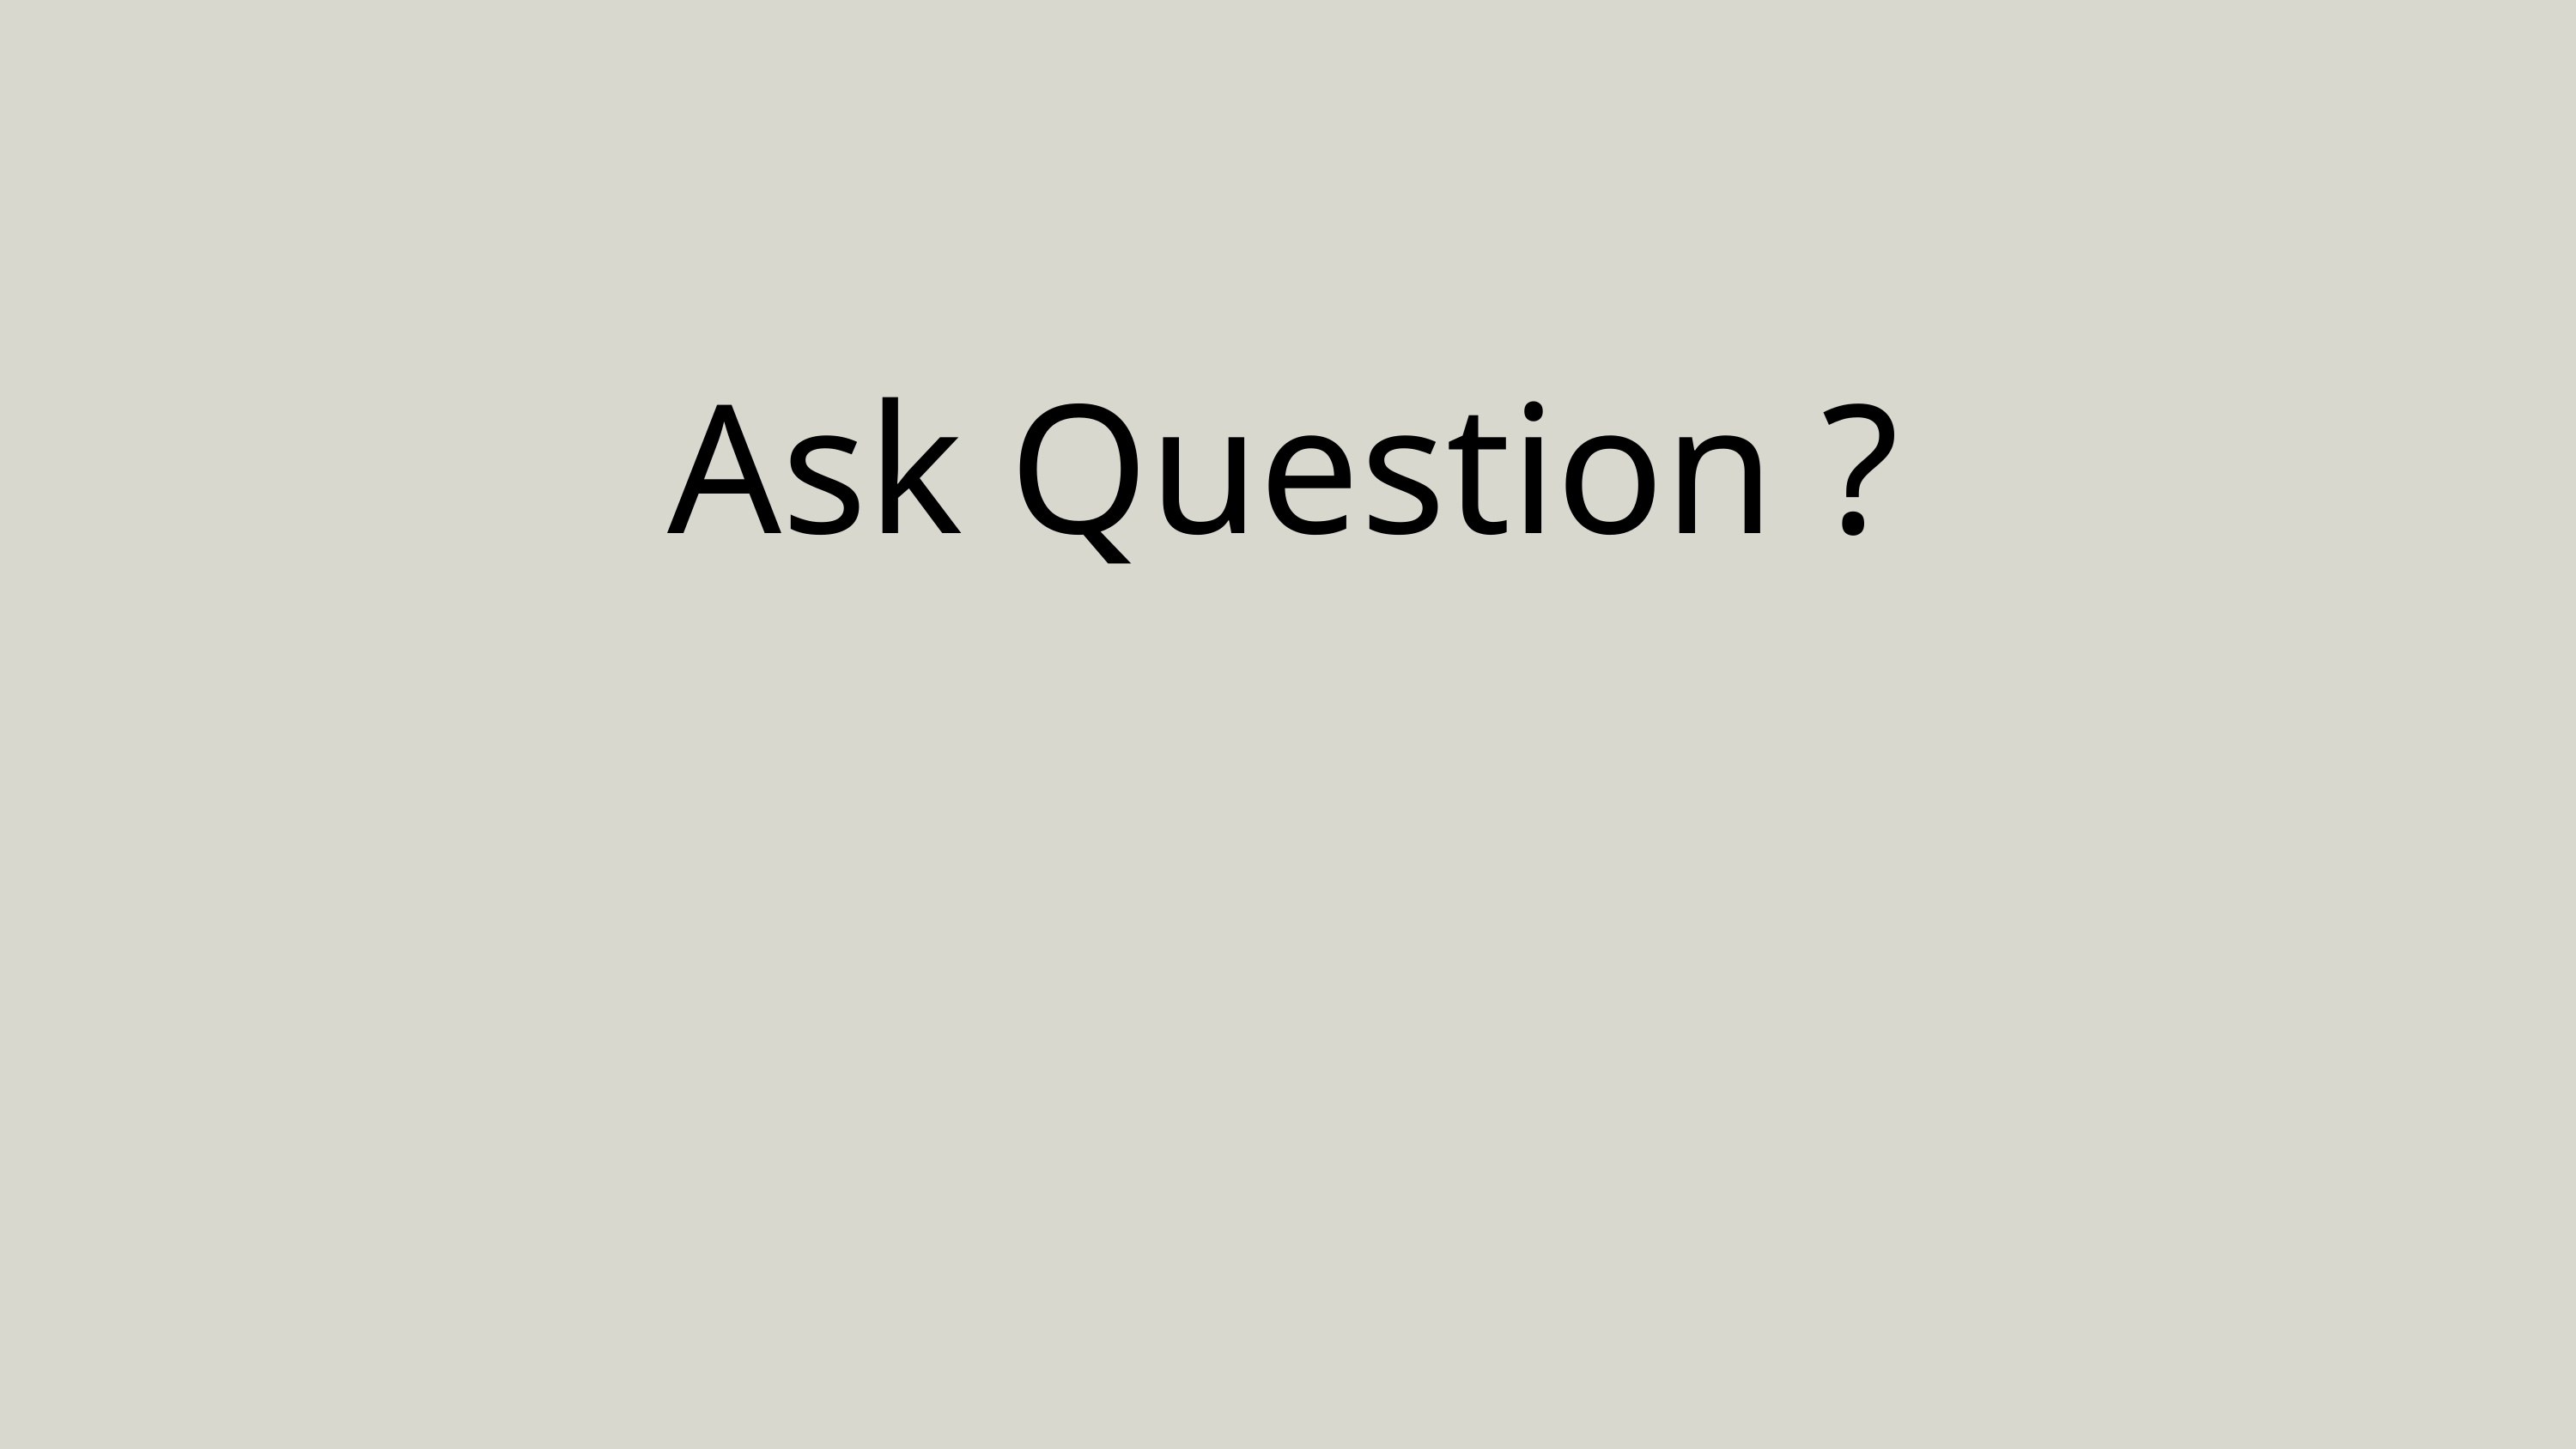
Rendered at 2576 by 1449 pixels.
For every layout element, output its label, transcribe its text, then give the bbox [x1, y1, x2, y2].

text_box Ask Question ? [654, 349, 2104, 576]
